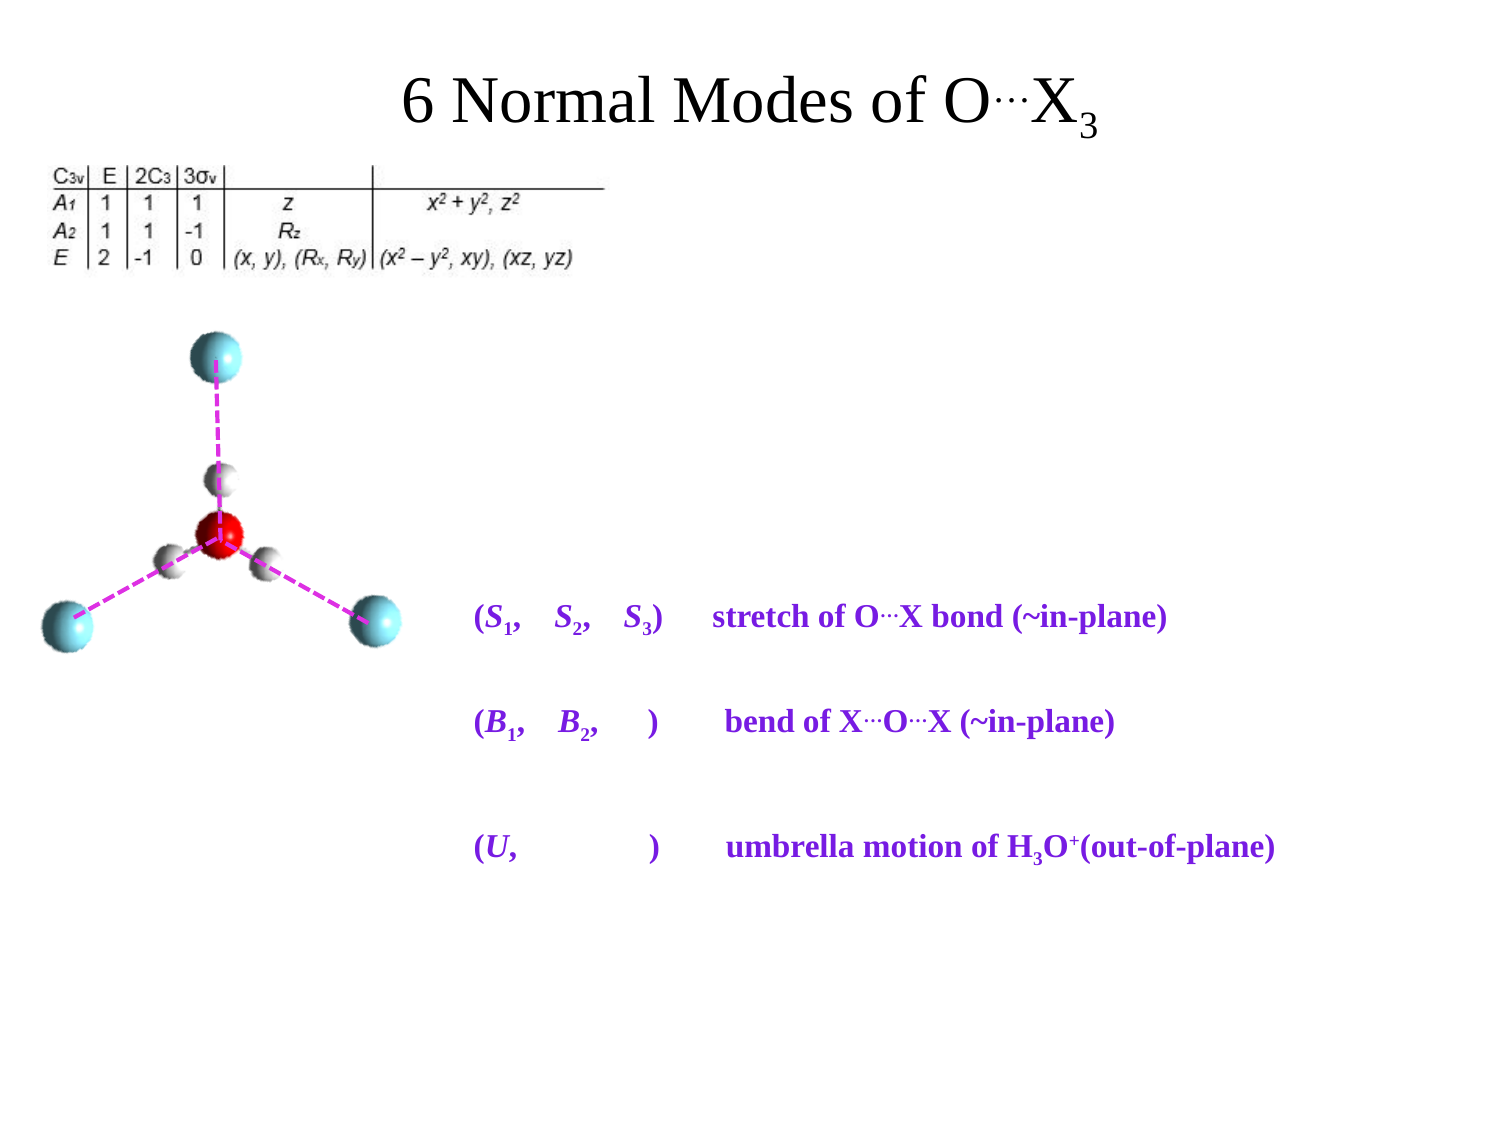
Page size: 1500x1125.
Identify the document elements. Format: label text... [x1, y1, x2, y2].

text_box (S1, S2, S3) stretch of O…X bond (~in-plane) [459, 586, 1204, 647]
picture [46, 164, 613, 285]
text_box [73, 536, 221, 618]
text_box (U, ) umbrella motion of H3O+(out-of-plane) [458, 816, 1311, 877]
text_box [215, 357, 221, 535]
title 6 Normal Modes of O…X3 [0, 7, 1500, 195]
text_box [223, 540, 369, 624]
text_box (B1, B2, ) bend of X…O…X (~in-plane) [459, 692, 1204, 753]
picture [10, 371, 399, 749]
